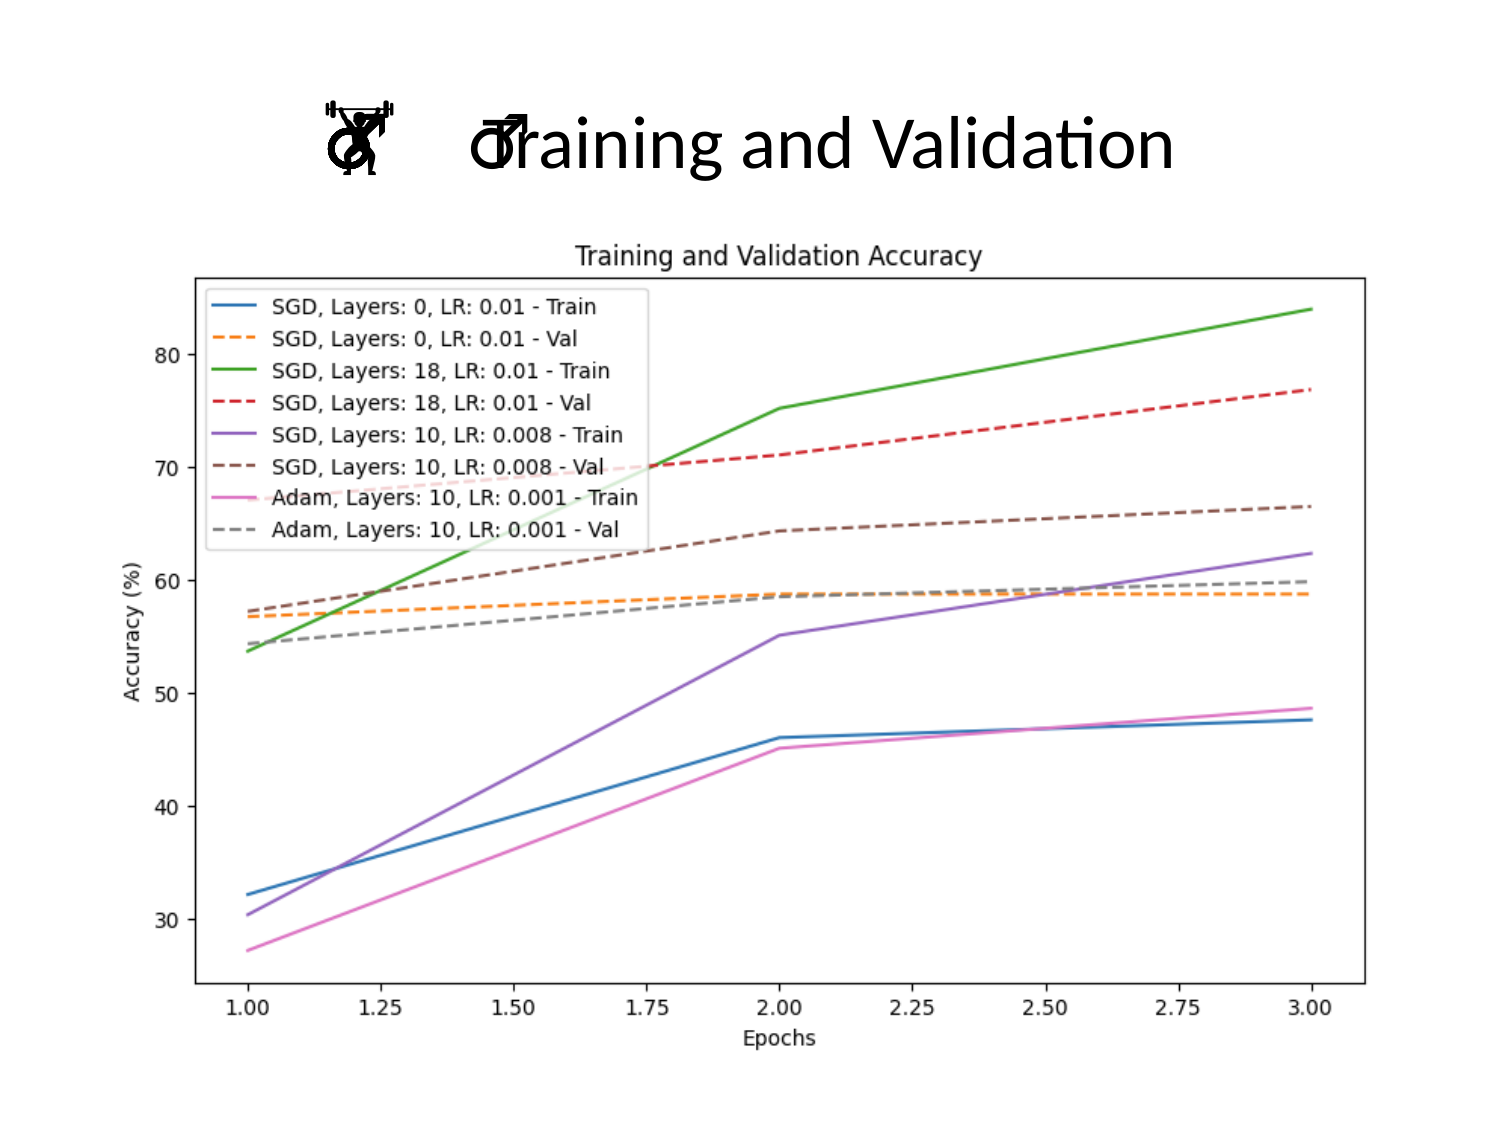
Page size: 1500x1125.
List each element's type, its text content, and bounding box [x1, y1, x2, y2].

title 🏋️‍♂️ Training and Validation [75, 45, 1425, 233]
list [103, 232, 1426, 1058]
